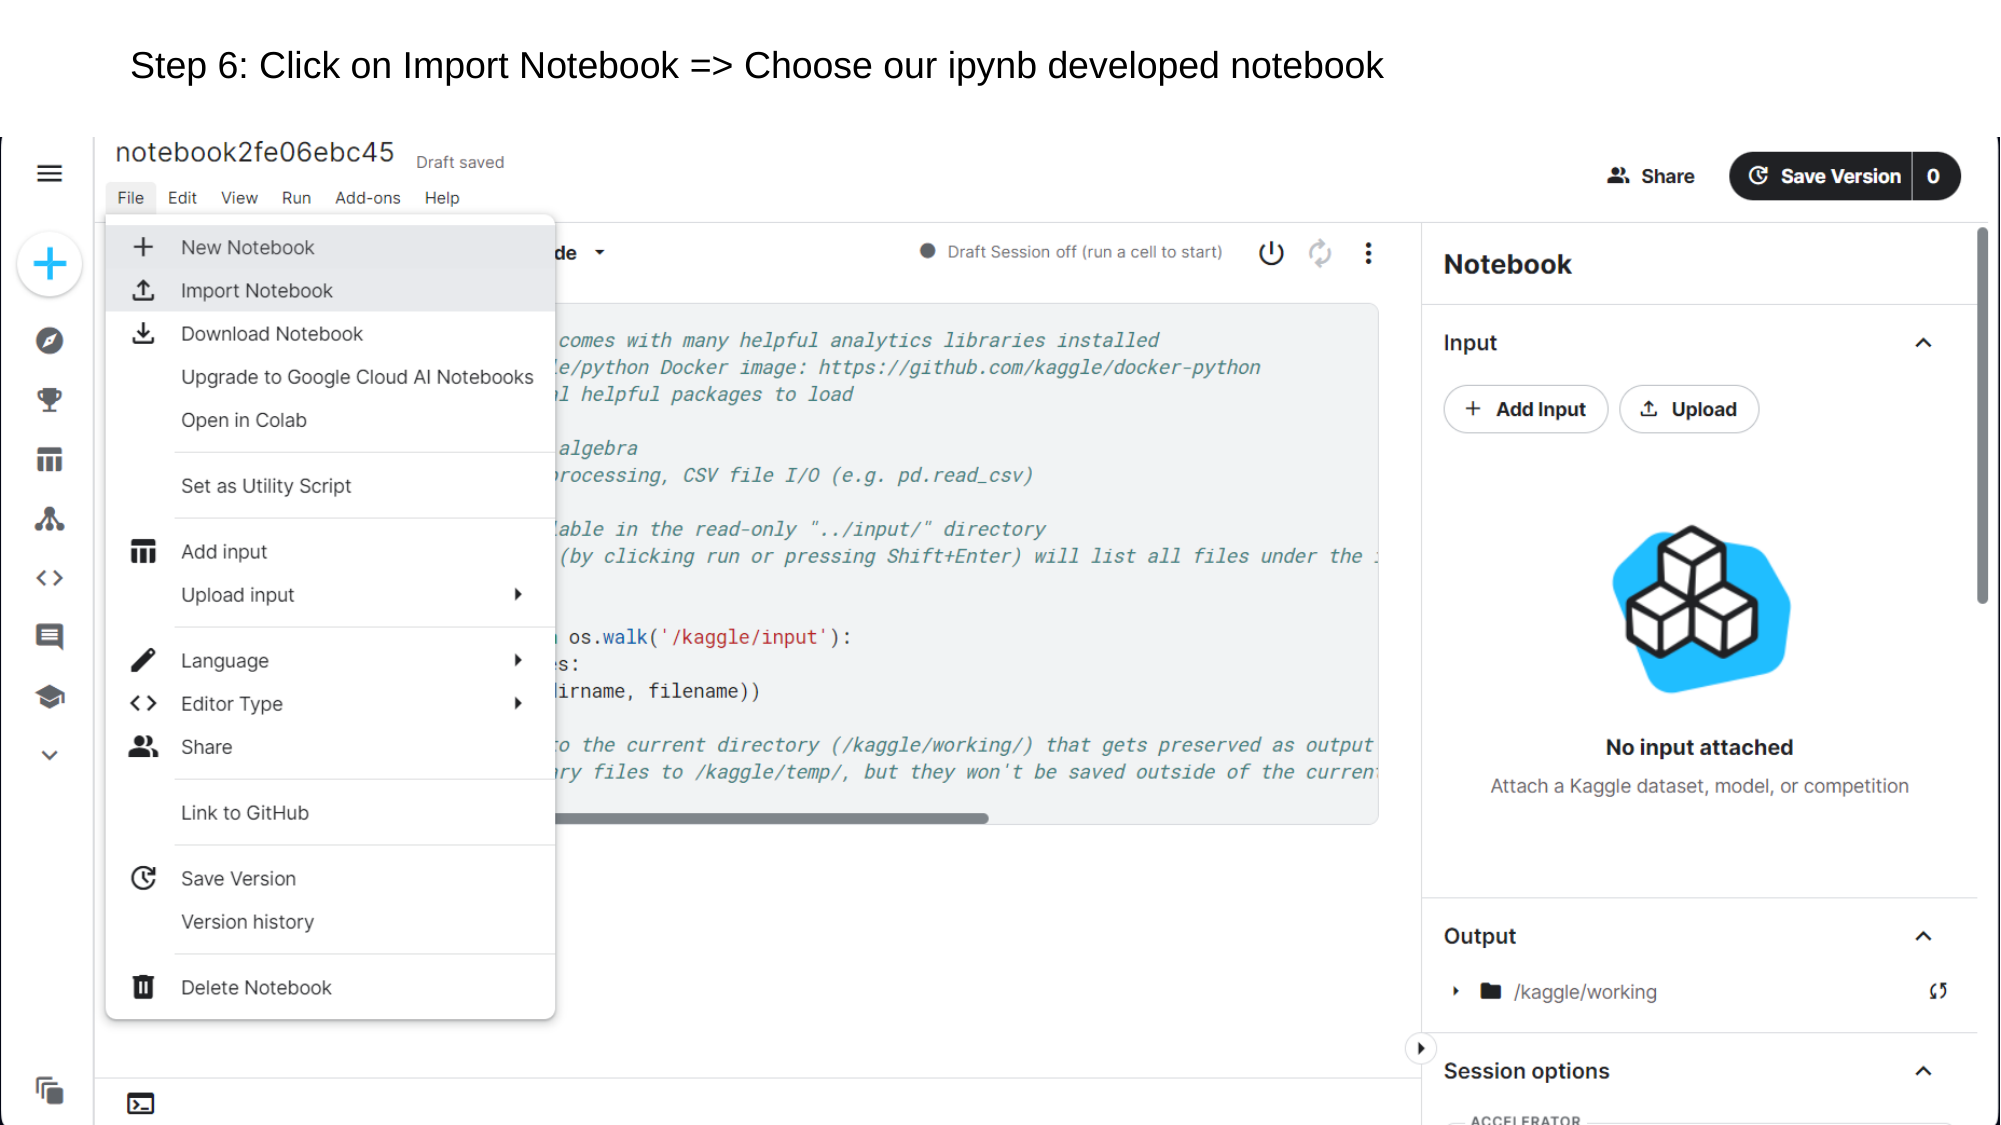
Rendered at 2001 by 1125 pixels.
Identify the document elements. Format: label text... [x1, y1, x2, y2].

text_box Step 6: Click on Import Notebook => Choose our ipynb developed notebook [115, 33, 1885, 94]
picture [0, 137, 2000, 1125]
